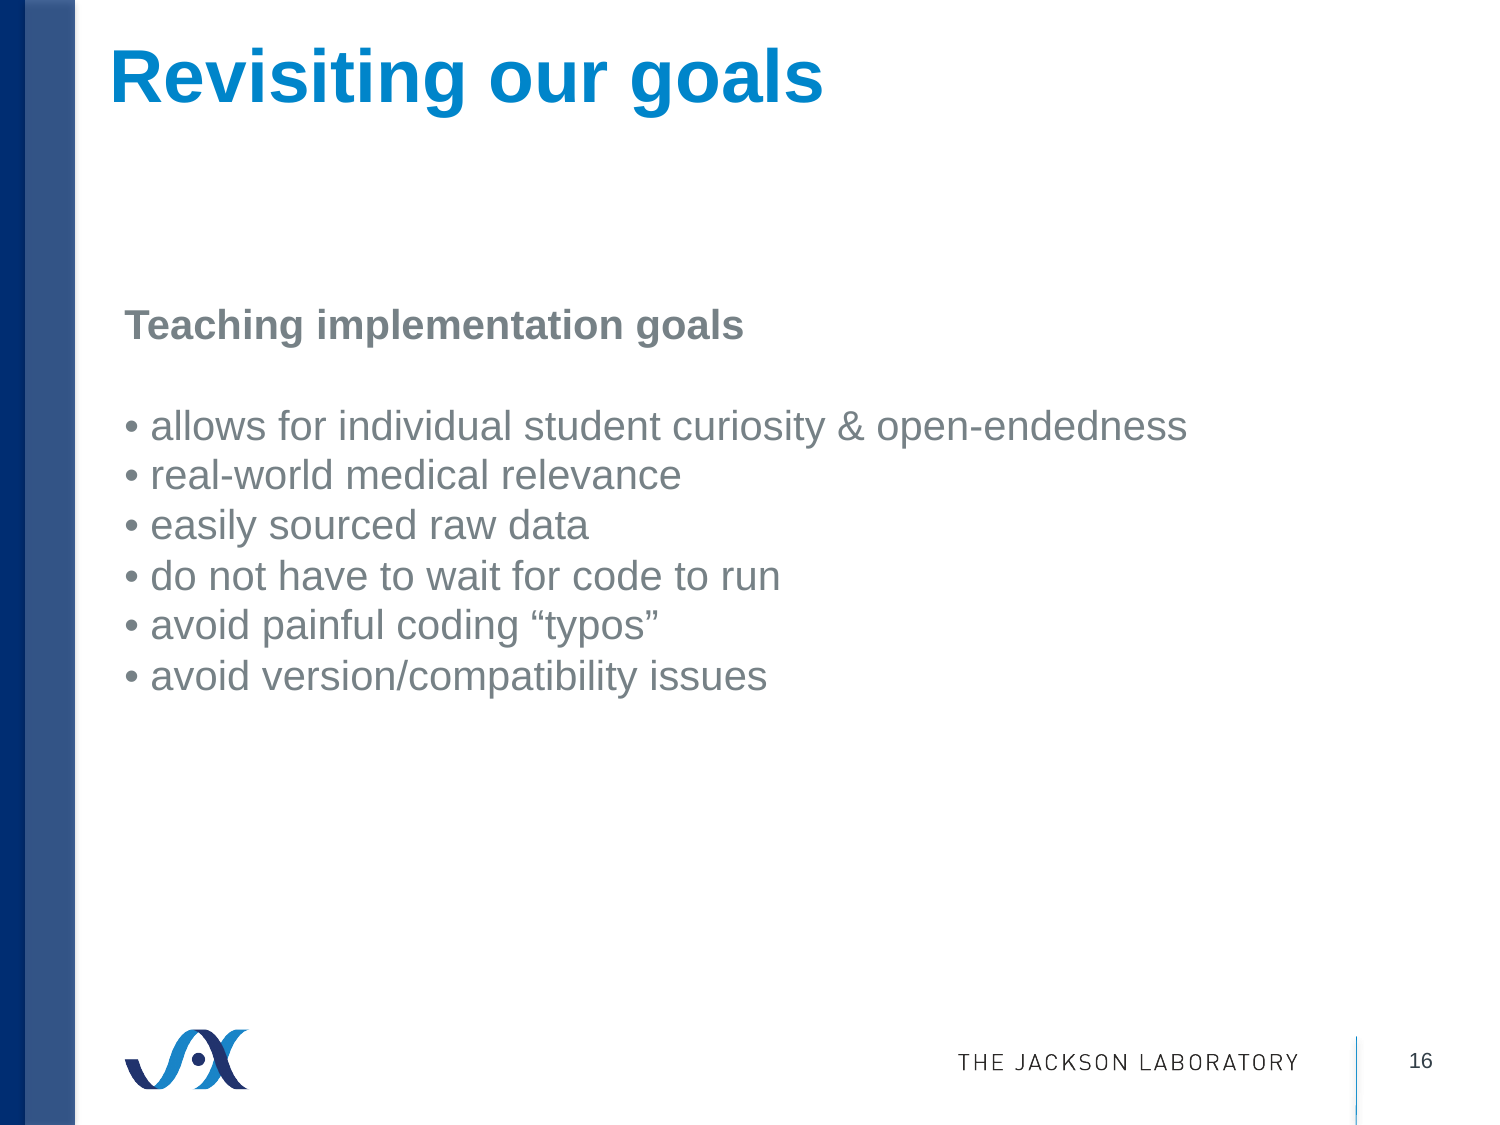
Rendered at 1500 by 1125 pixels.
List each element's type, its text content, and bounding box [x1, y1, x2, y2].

text_box Teaching implementation goals • allows for individual student curiosity & open-endedness • real-world medical relevance • easily sourced raw data • do not have to wait for code to run • avoid painful coding “typos” • avoid version/compatibility issues [109, 290, 1448, 706]
title Revisiting our goals [109, 9, 1404, 126]
slide_number 16 [1097, 1030, 1448, 1091]
picture [957, 1051, 1097, 1076]
picture [110, 1011, 268, 1106]
